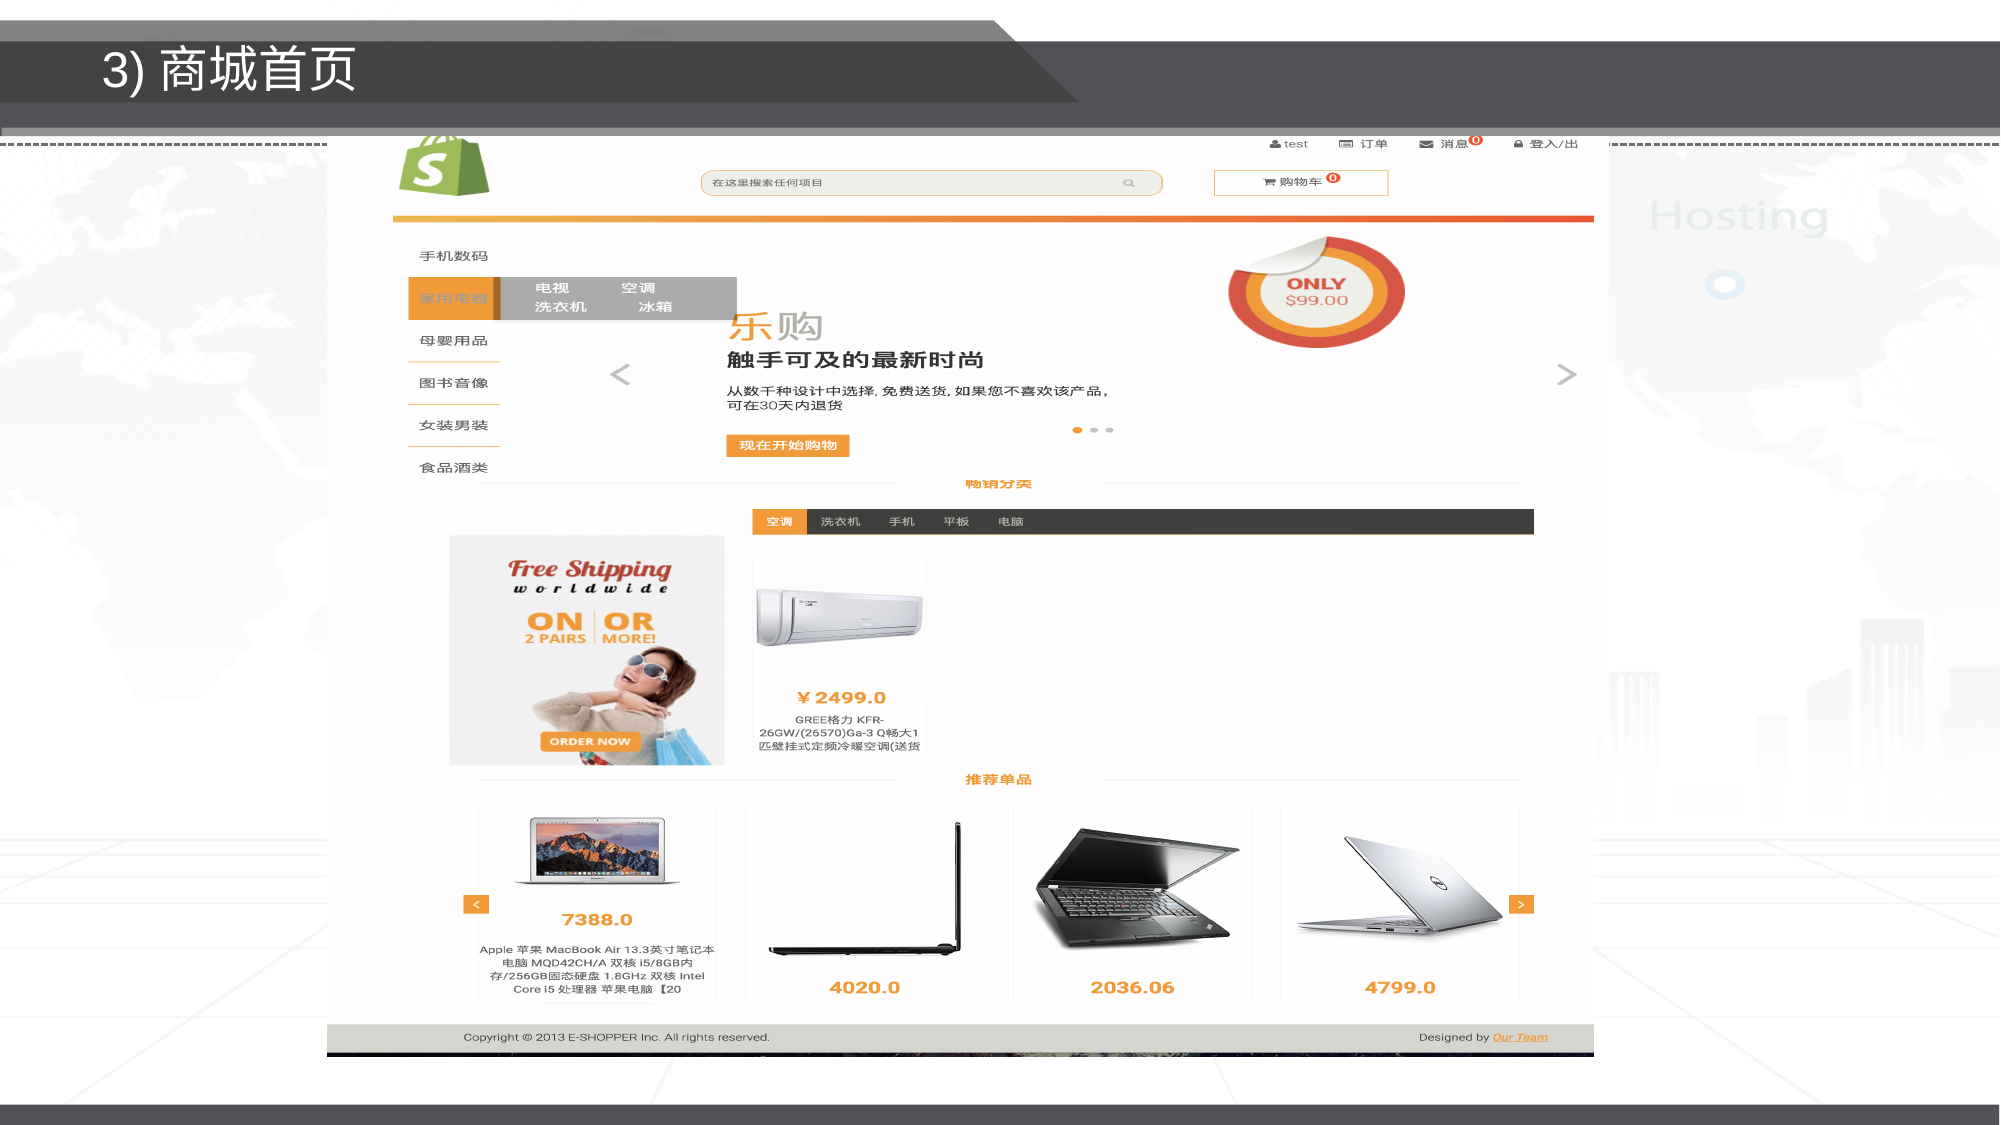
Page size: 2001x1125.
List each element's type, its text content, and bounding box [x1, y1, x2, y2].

text_box 3)商城首页 [86, 30, 655, 106]
picture [327, 136, 1609, 1057]
